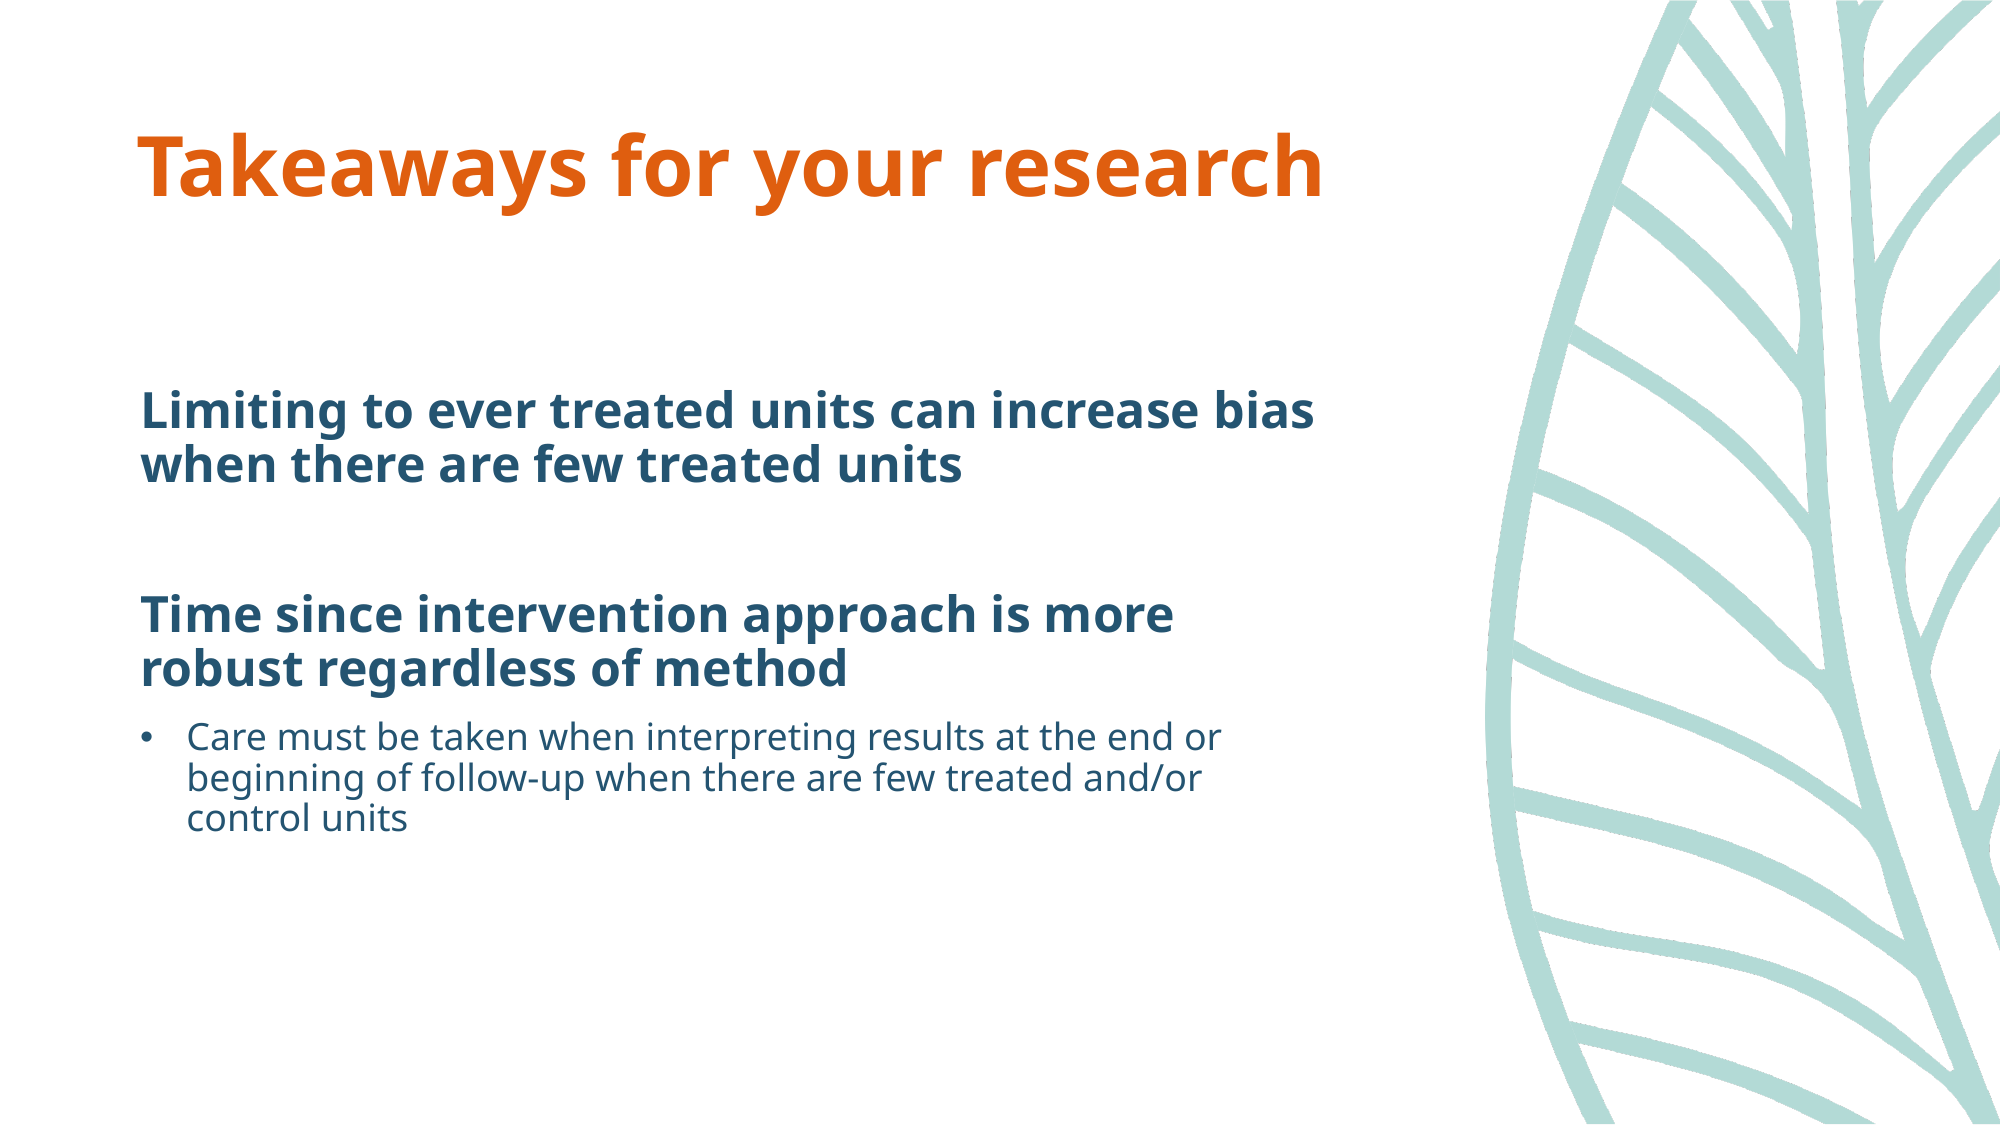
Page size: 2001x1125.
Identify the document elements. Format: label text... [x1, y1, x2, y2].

title Takeaways for your research [91, 117, 1373, 313]
list Limiting to ever treated units can increase bias when there are few treated units Time since intervention approach is more robust regardless of method Care must be taken when interpreting results at the end or beginning of follow-up when there are few treated and/or control units [125, 313, 1339, 850]
picture [1485, 0, 2000, 1125]
